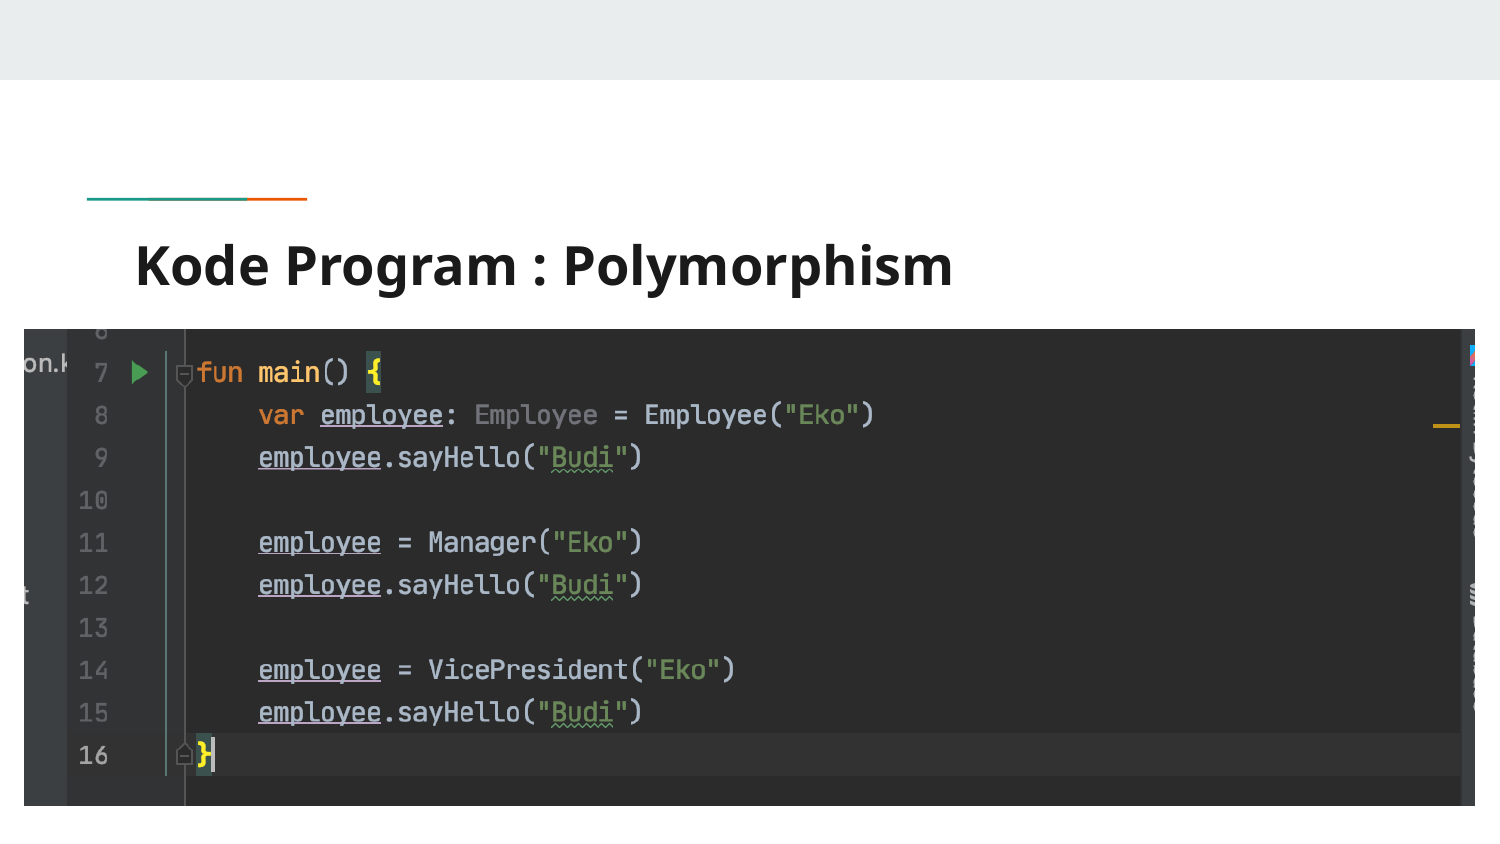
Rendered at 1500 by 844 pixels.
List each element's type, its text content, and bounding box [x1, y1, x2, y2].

picture [24, 328, 1476, 806]
title Kode Program : Polymorphism [119, 216, 1381, 305]
